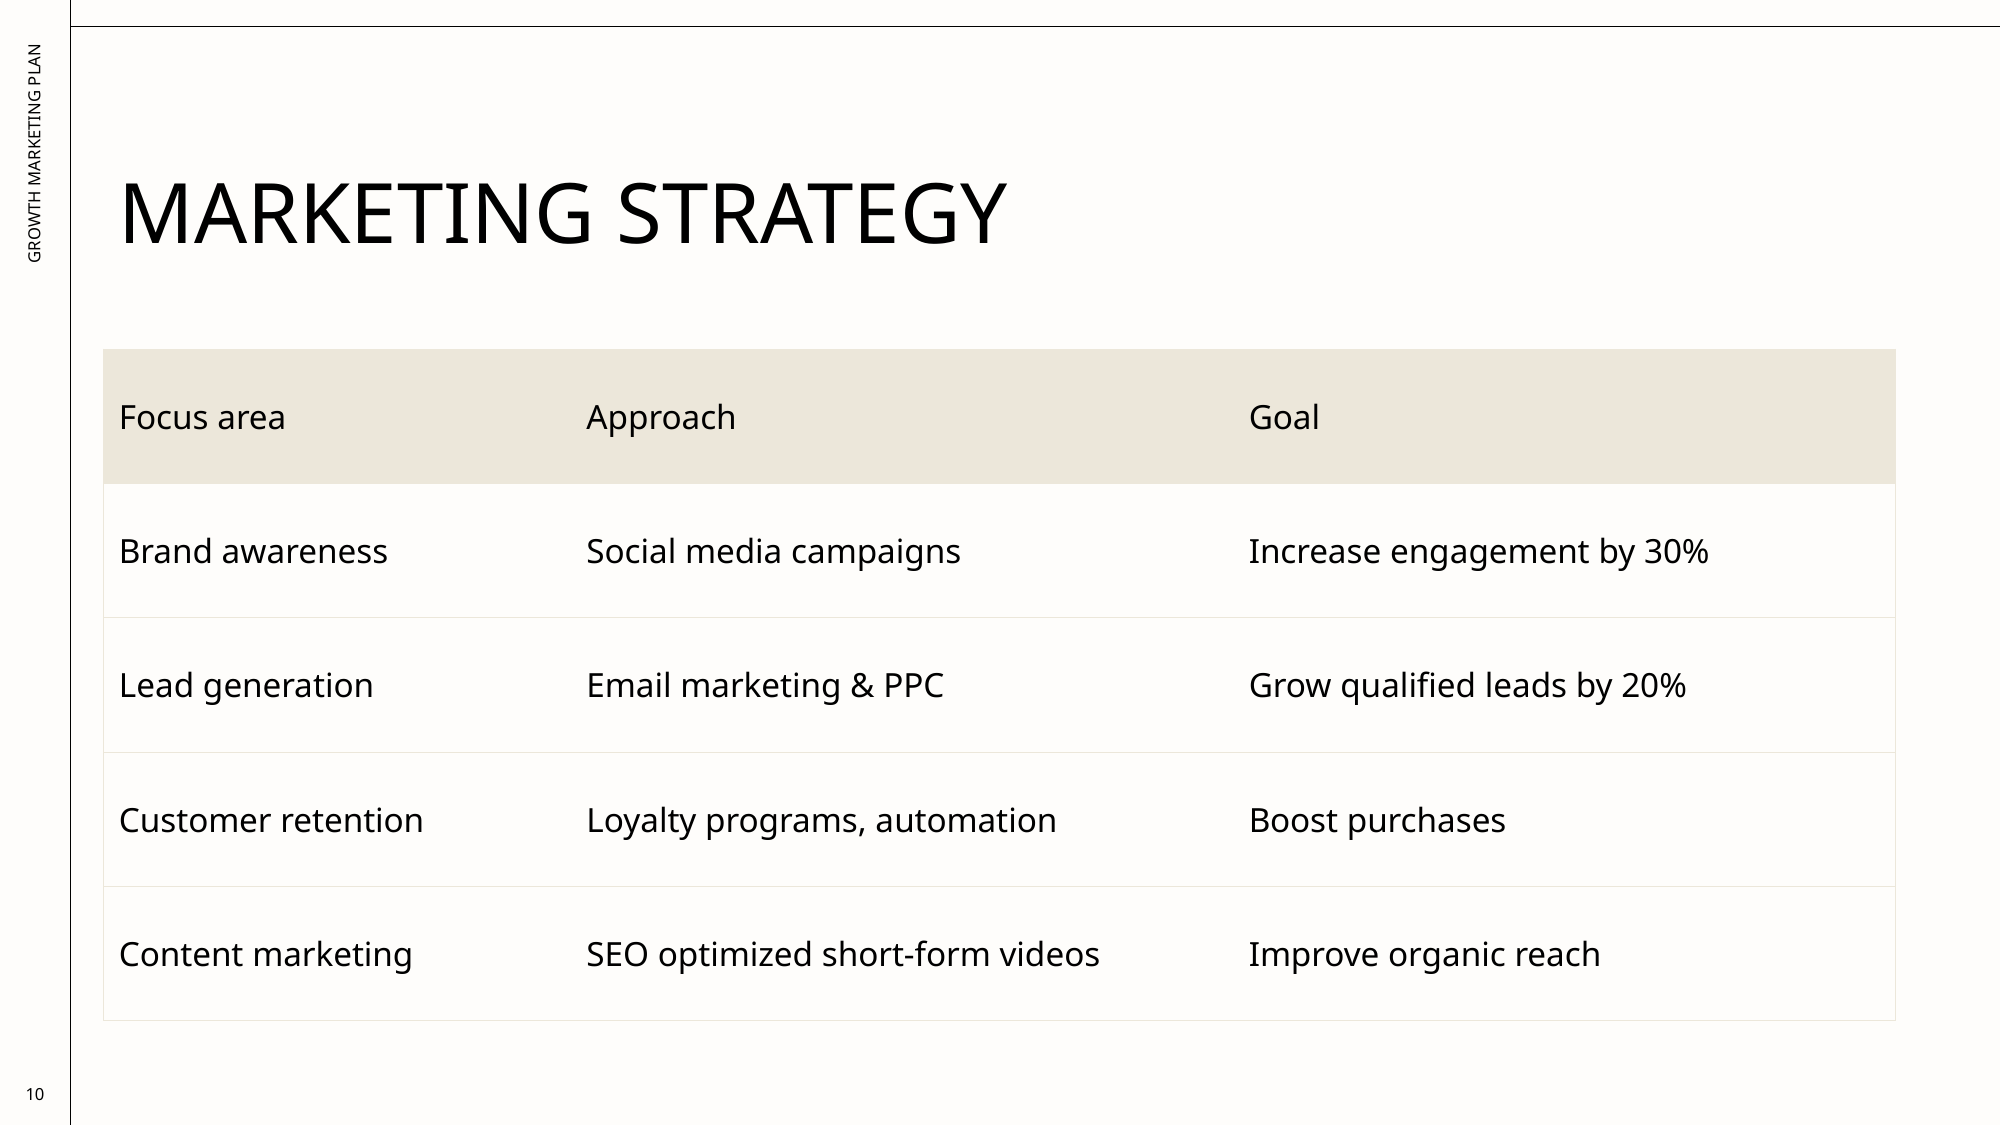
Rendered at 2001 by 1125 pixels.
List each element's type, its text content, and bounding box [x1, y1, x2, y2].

footer GROWTH MARKETING PLAN [0, 28, 71, 778]
table_cell Loyalty programs, automation [571, 753, 1234, 886]
table_cell Improve organic reach [1234, 887, 1895, 1020]
table_cell Lead generation [104, 618, 571, 752]
table_cell Customer retention [104, 753, 571, 886]
table_cell SEO optimized short-form videos [571, 887, 1234, 1020]
table_cell Social media campaigns [571, 484, 1234, 617]
table_cell Brand awareness [104, 484, 571, 617]
table_header Approach [571, 350, 1234, 483]
table_cell Email marketing & PPC [571, 618, 1234, 752]
title MARKETING STRATEGY [103, 164, 1896, 289]
table_cell Increase engagement by 30% [1234, 484, 1895, 617]
table_header Focus area [104, 350, 571, 483]
table_cell Content marketing [104, 887, 571, 1020]
table_cell Boost purchases [1234, 753, 1895, 886]
slide_number 10 [0, 1065, 71, 1125]
table_cell Grow qualified leads by 20% [1234, 618, 1895, 752]
table_header Goal [1234, 350, 1895, 483]
